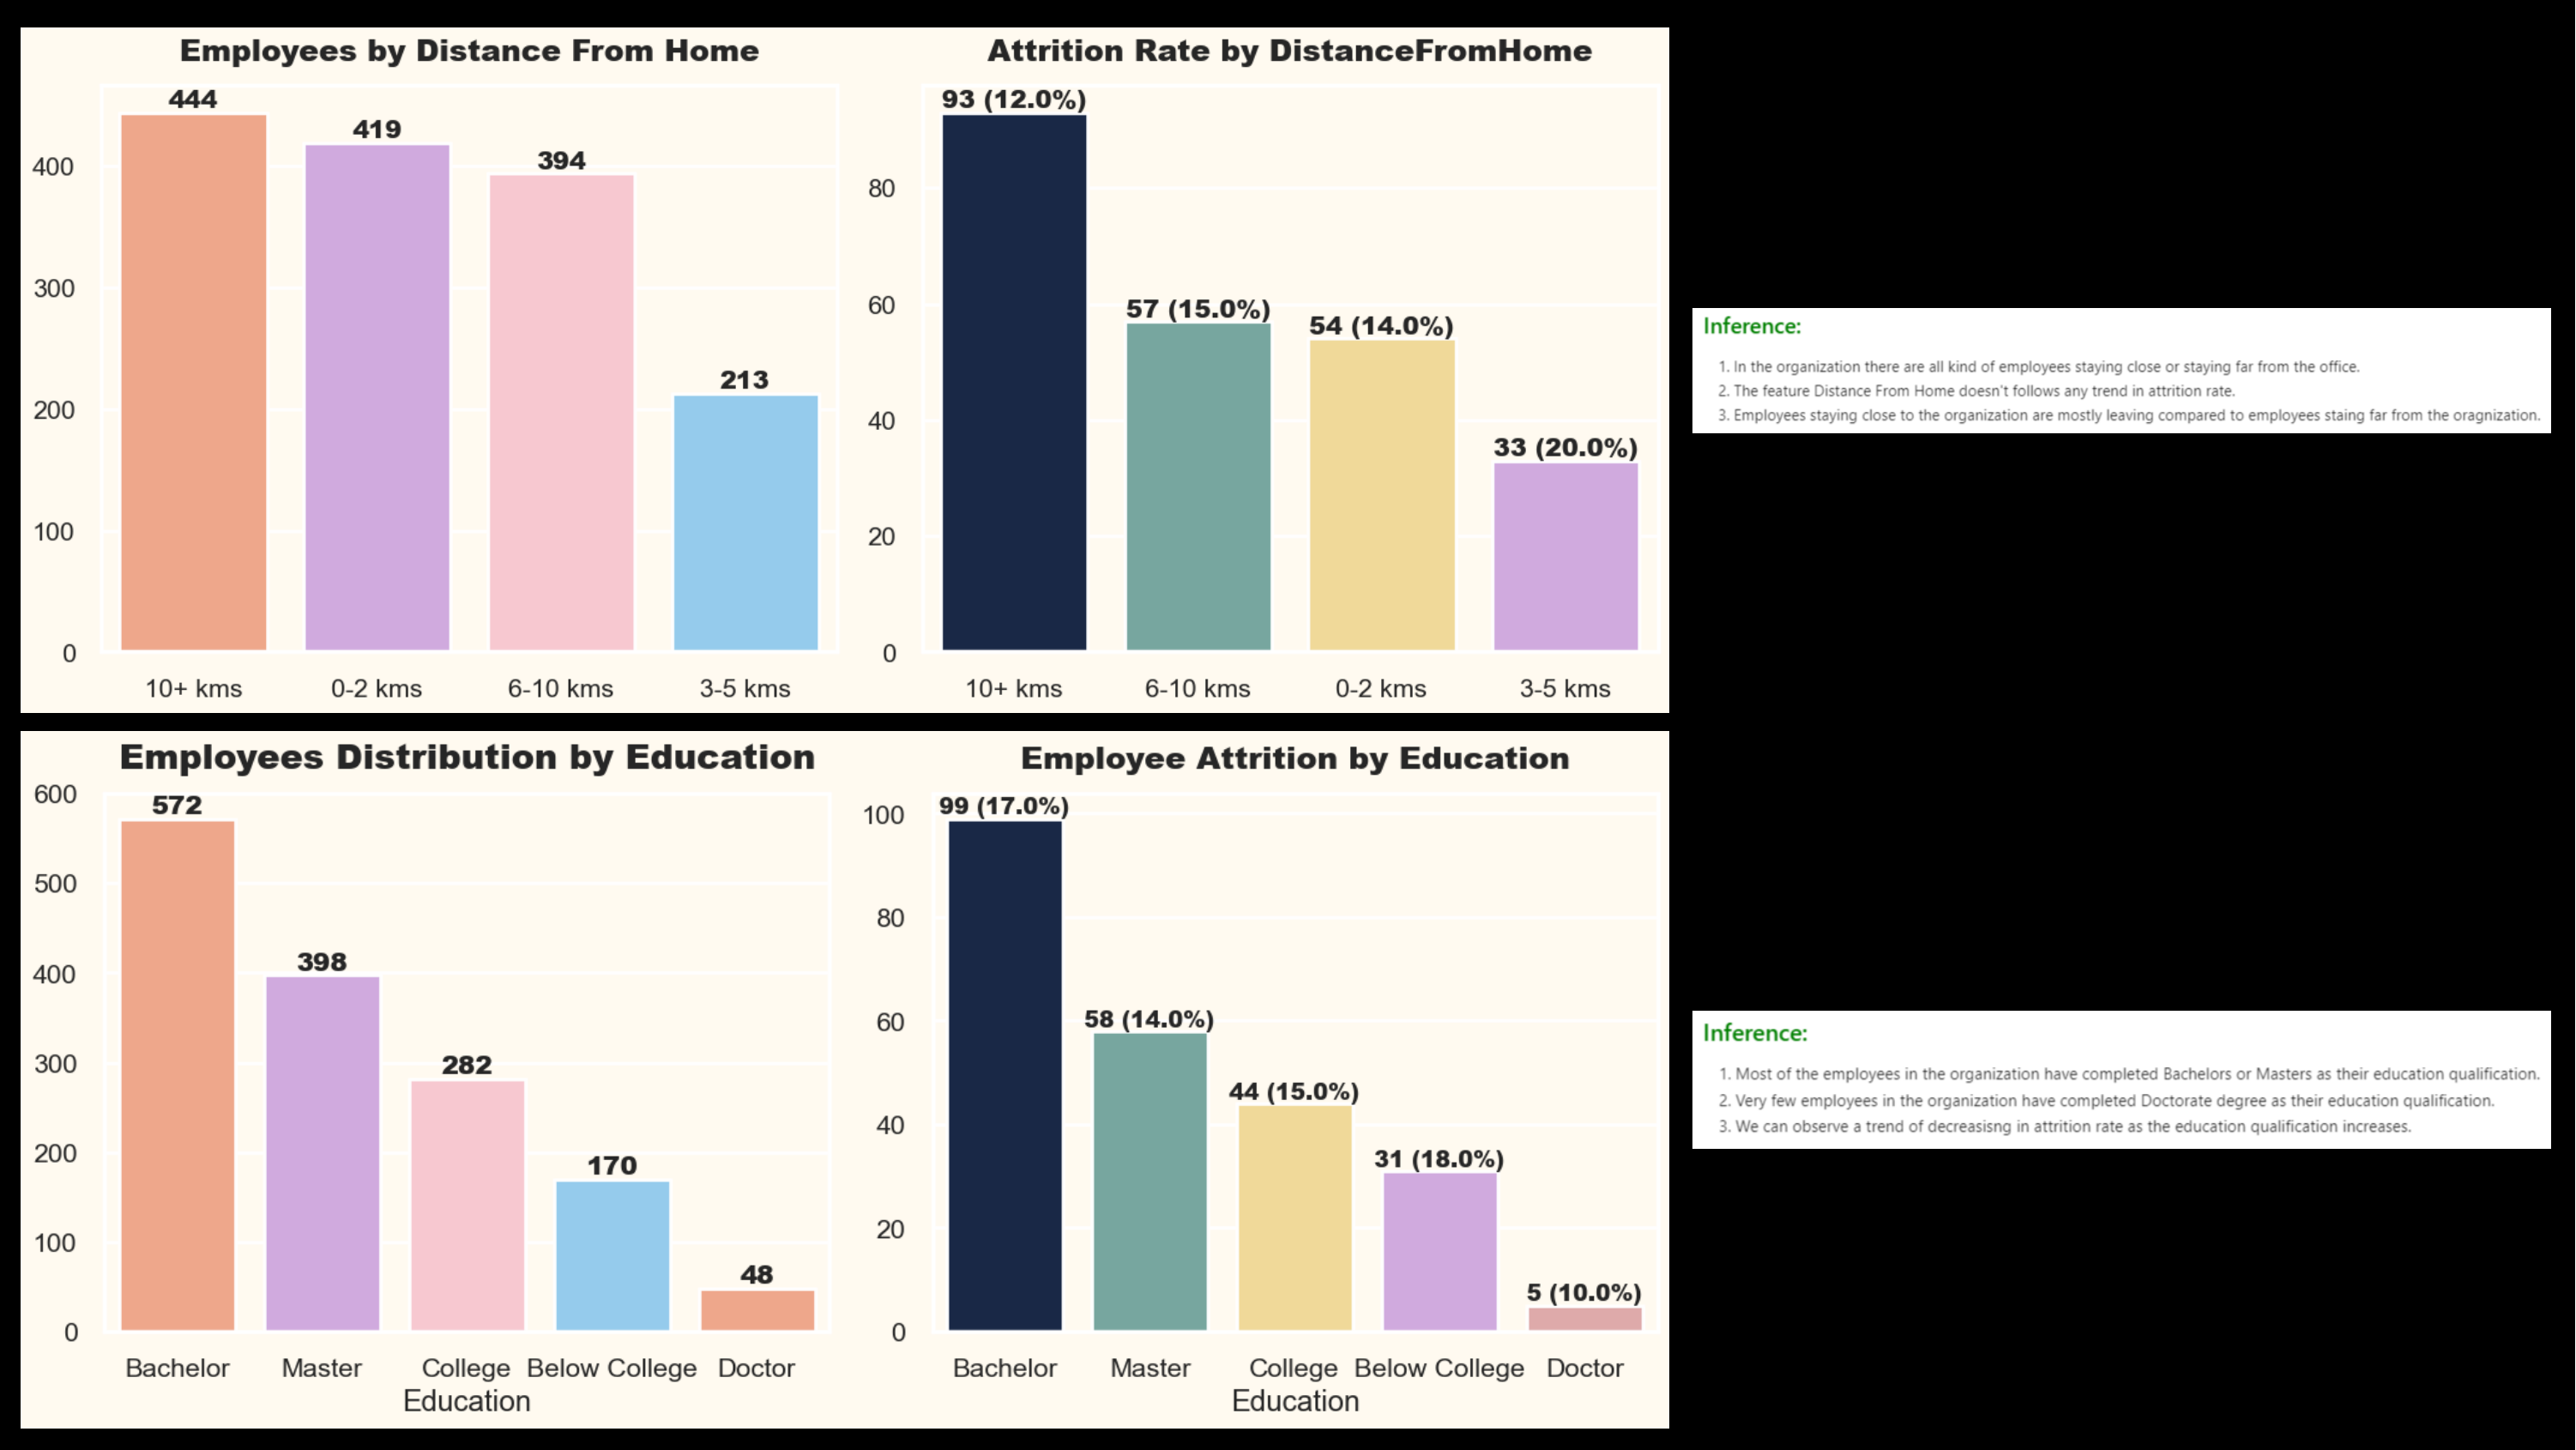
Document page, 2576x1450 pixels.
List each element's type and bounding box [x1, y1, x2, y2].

picture [1692, 1010, 2552, 1150]
picture [21, 731, 1669, 1429]
picture [1692, 308, 2552, 433]
picture [21, 27, 1669, 714]
